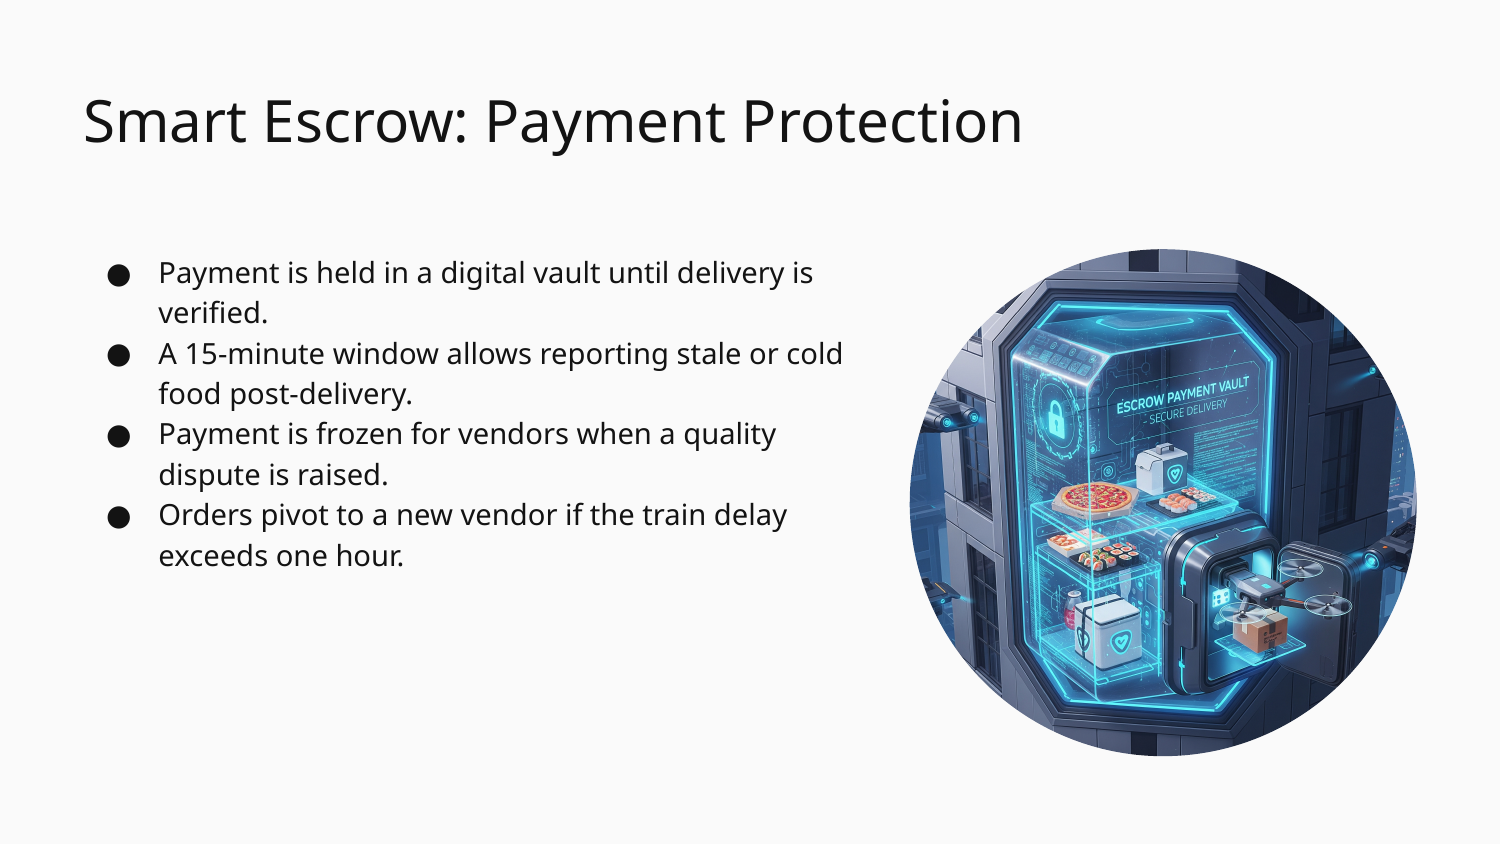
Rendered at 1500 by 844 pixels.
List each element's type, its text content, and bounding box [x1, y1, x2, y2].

list Payment is held in a digital vault until delivery is verified. A 15-minute window allows reporting stale or cold food post-delivery. Payment is frozen for vendors when a quality dispute is raised. Orders pivot to a new vendor if the train delay exceeds one hour. [83, 249, 868, 757]
picture [909, 248, 1417, 757]
title Smart Escrow: Payment Protection [83, 54, 1417, 185]
